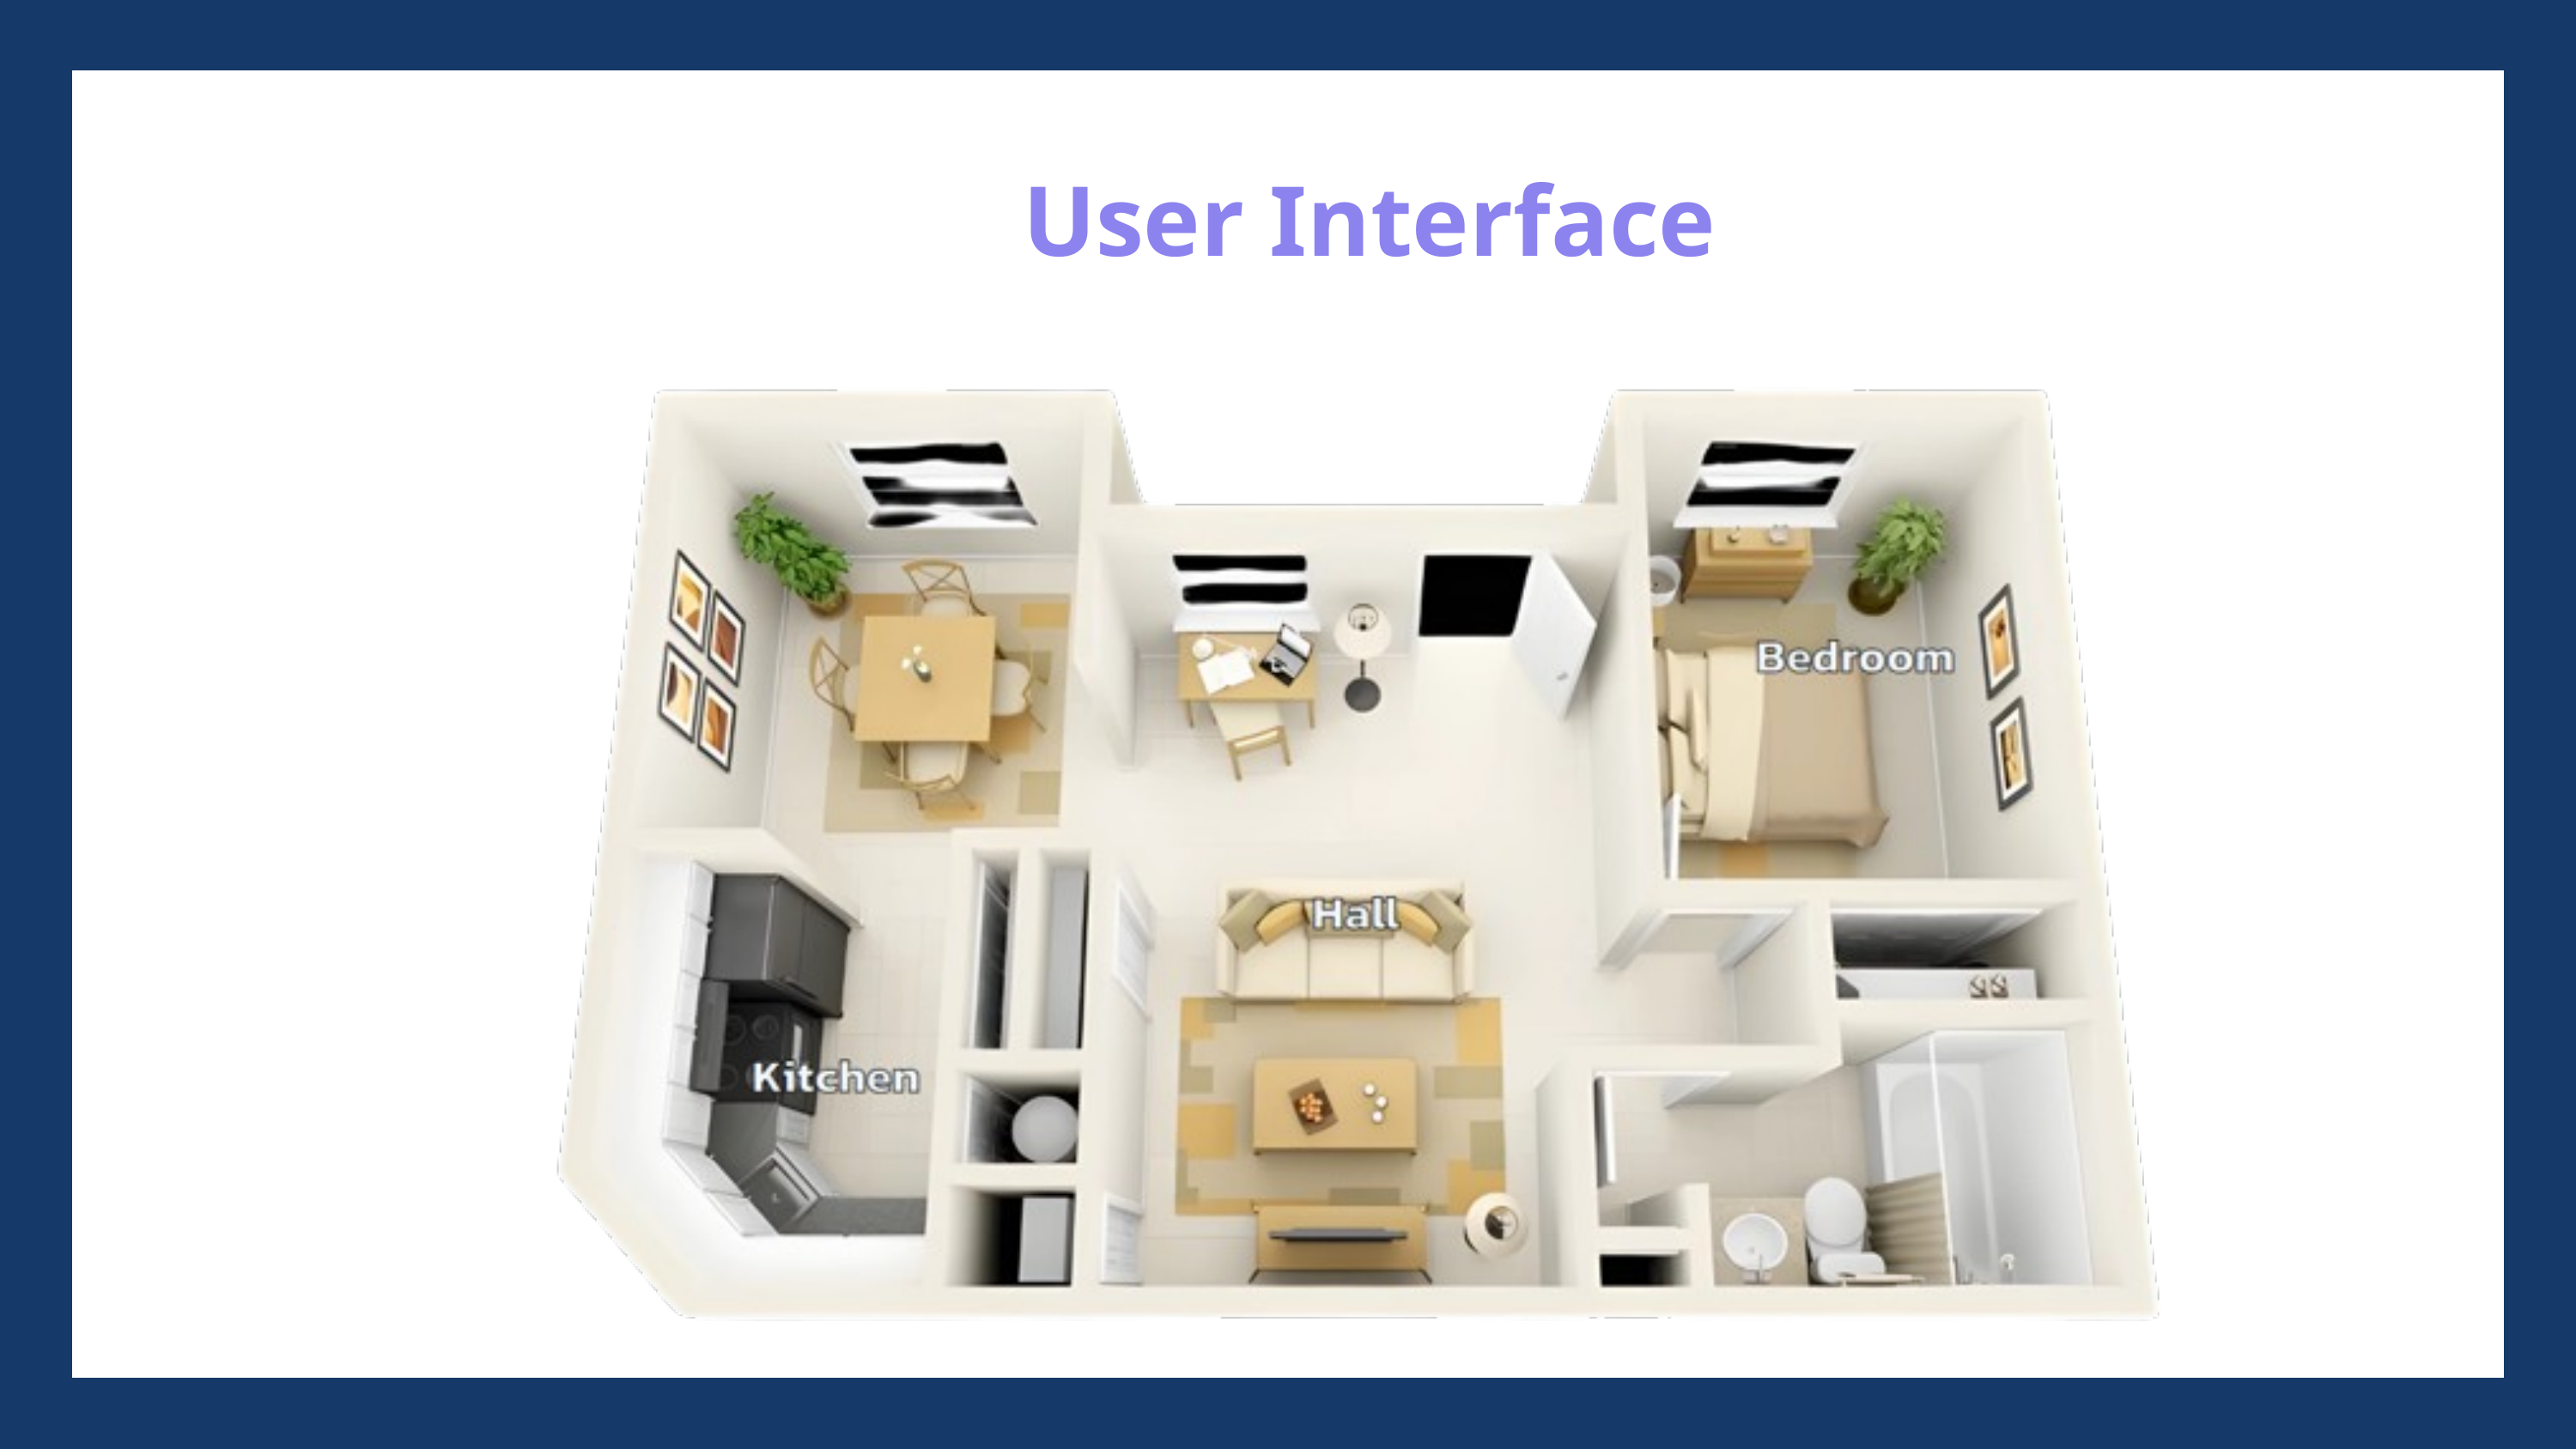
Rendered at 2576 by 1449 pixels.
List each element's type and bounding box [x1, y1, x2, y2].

text_box [72, 70, 2504, 1379]
picture [536, 361, 2202, 1326]
